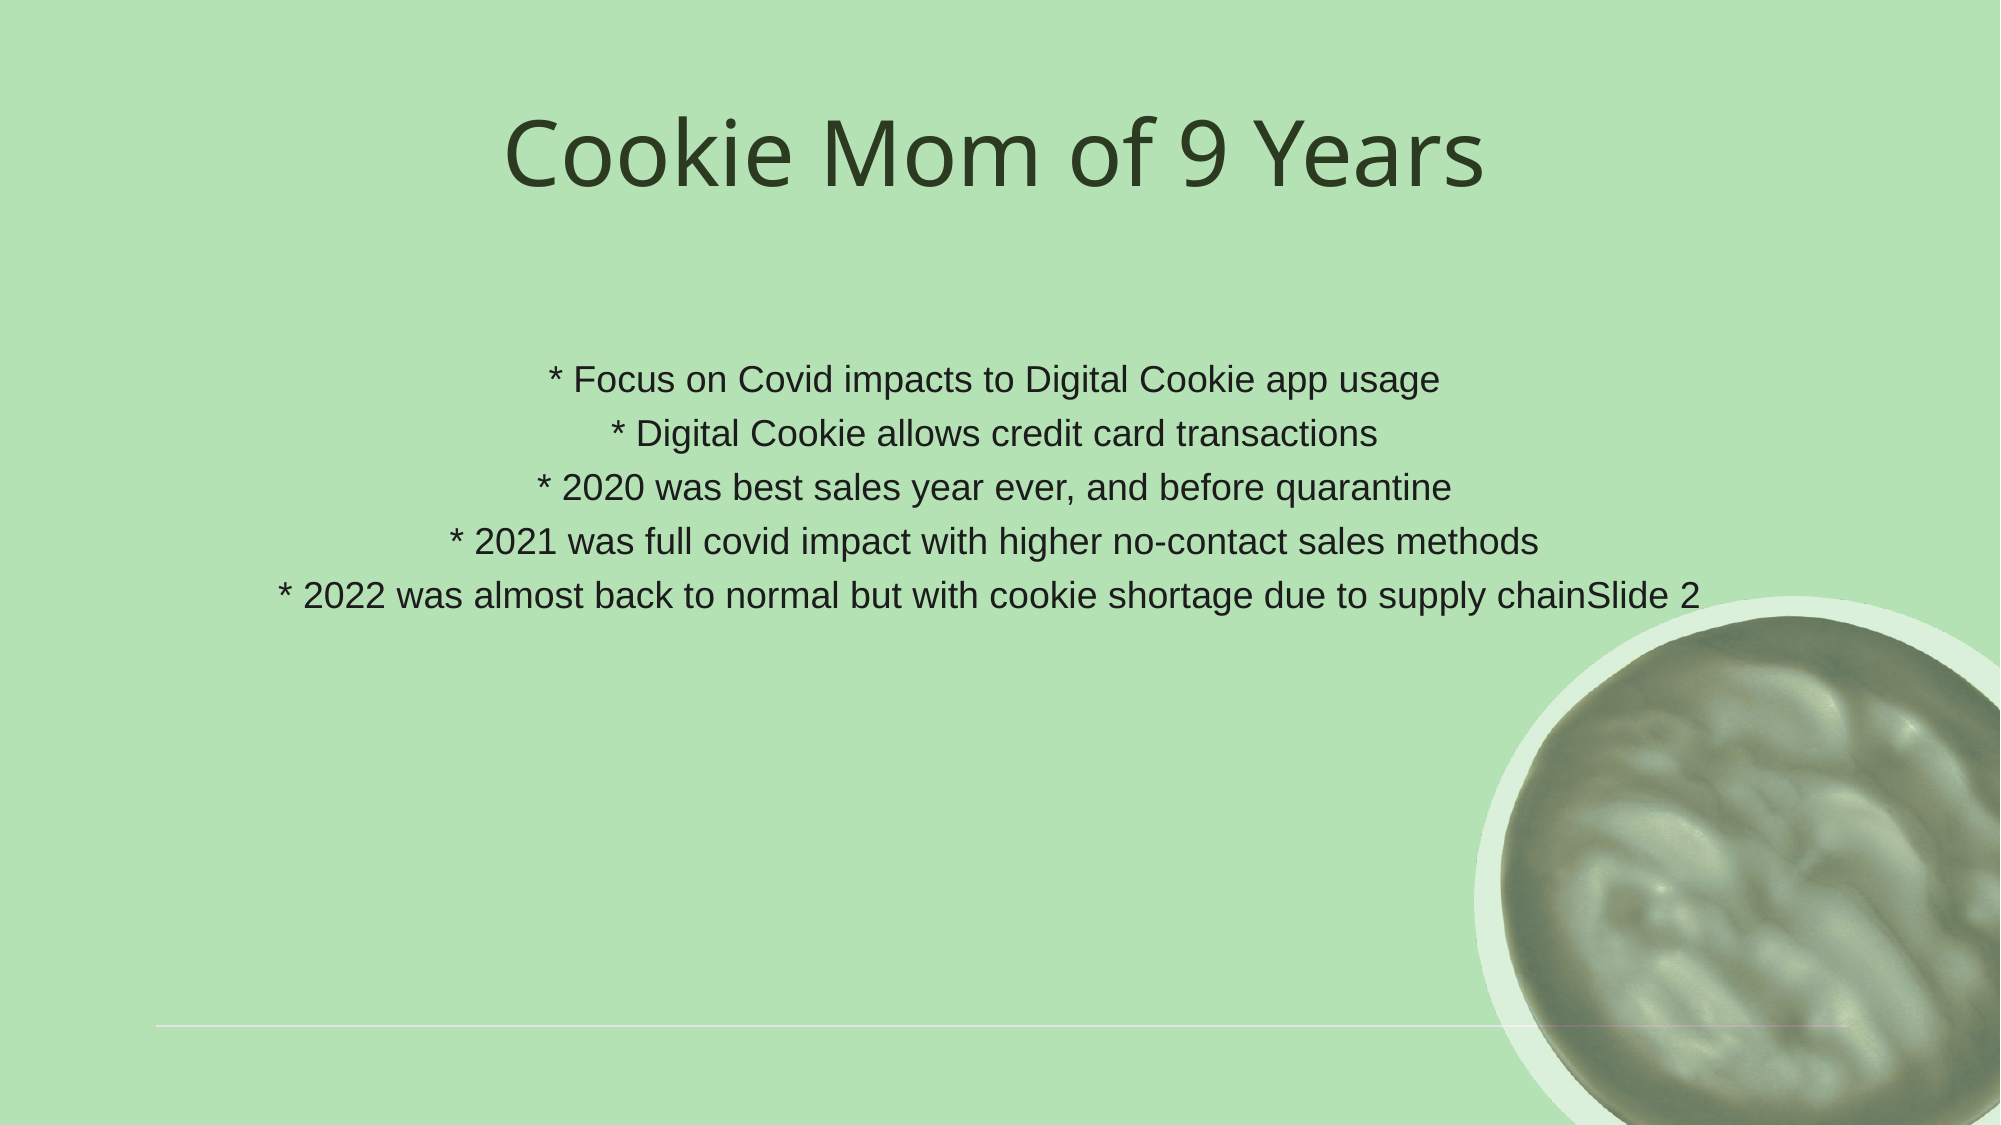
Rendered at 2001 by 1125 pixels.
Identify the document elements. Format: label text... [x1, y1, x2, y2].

title Cookie Mom of 9 Years [139, 64, 1850, 213]
list * Focus on Covid impacts to Digital Cookie app usage * Digital Cookie allows credit card transactions * 2020 was best sales year ever, and before quarantine * 2021 was full covid impact with higher no-contact sales methods * 2022 was almost back to normal but with cookie shortage due to supply chainSlide 2 [139, 338, 1850, 980]
picture [1421, 530, 2000, 1125]
